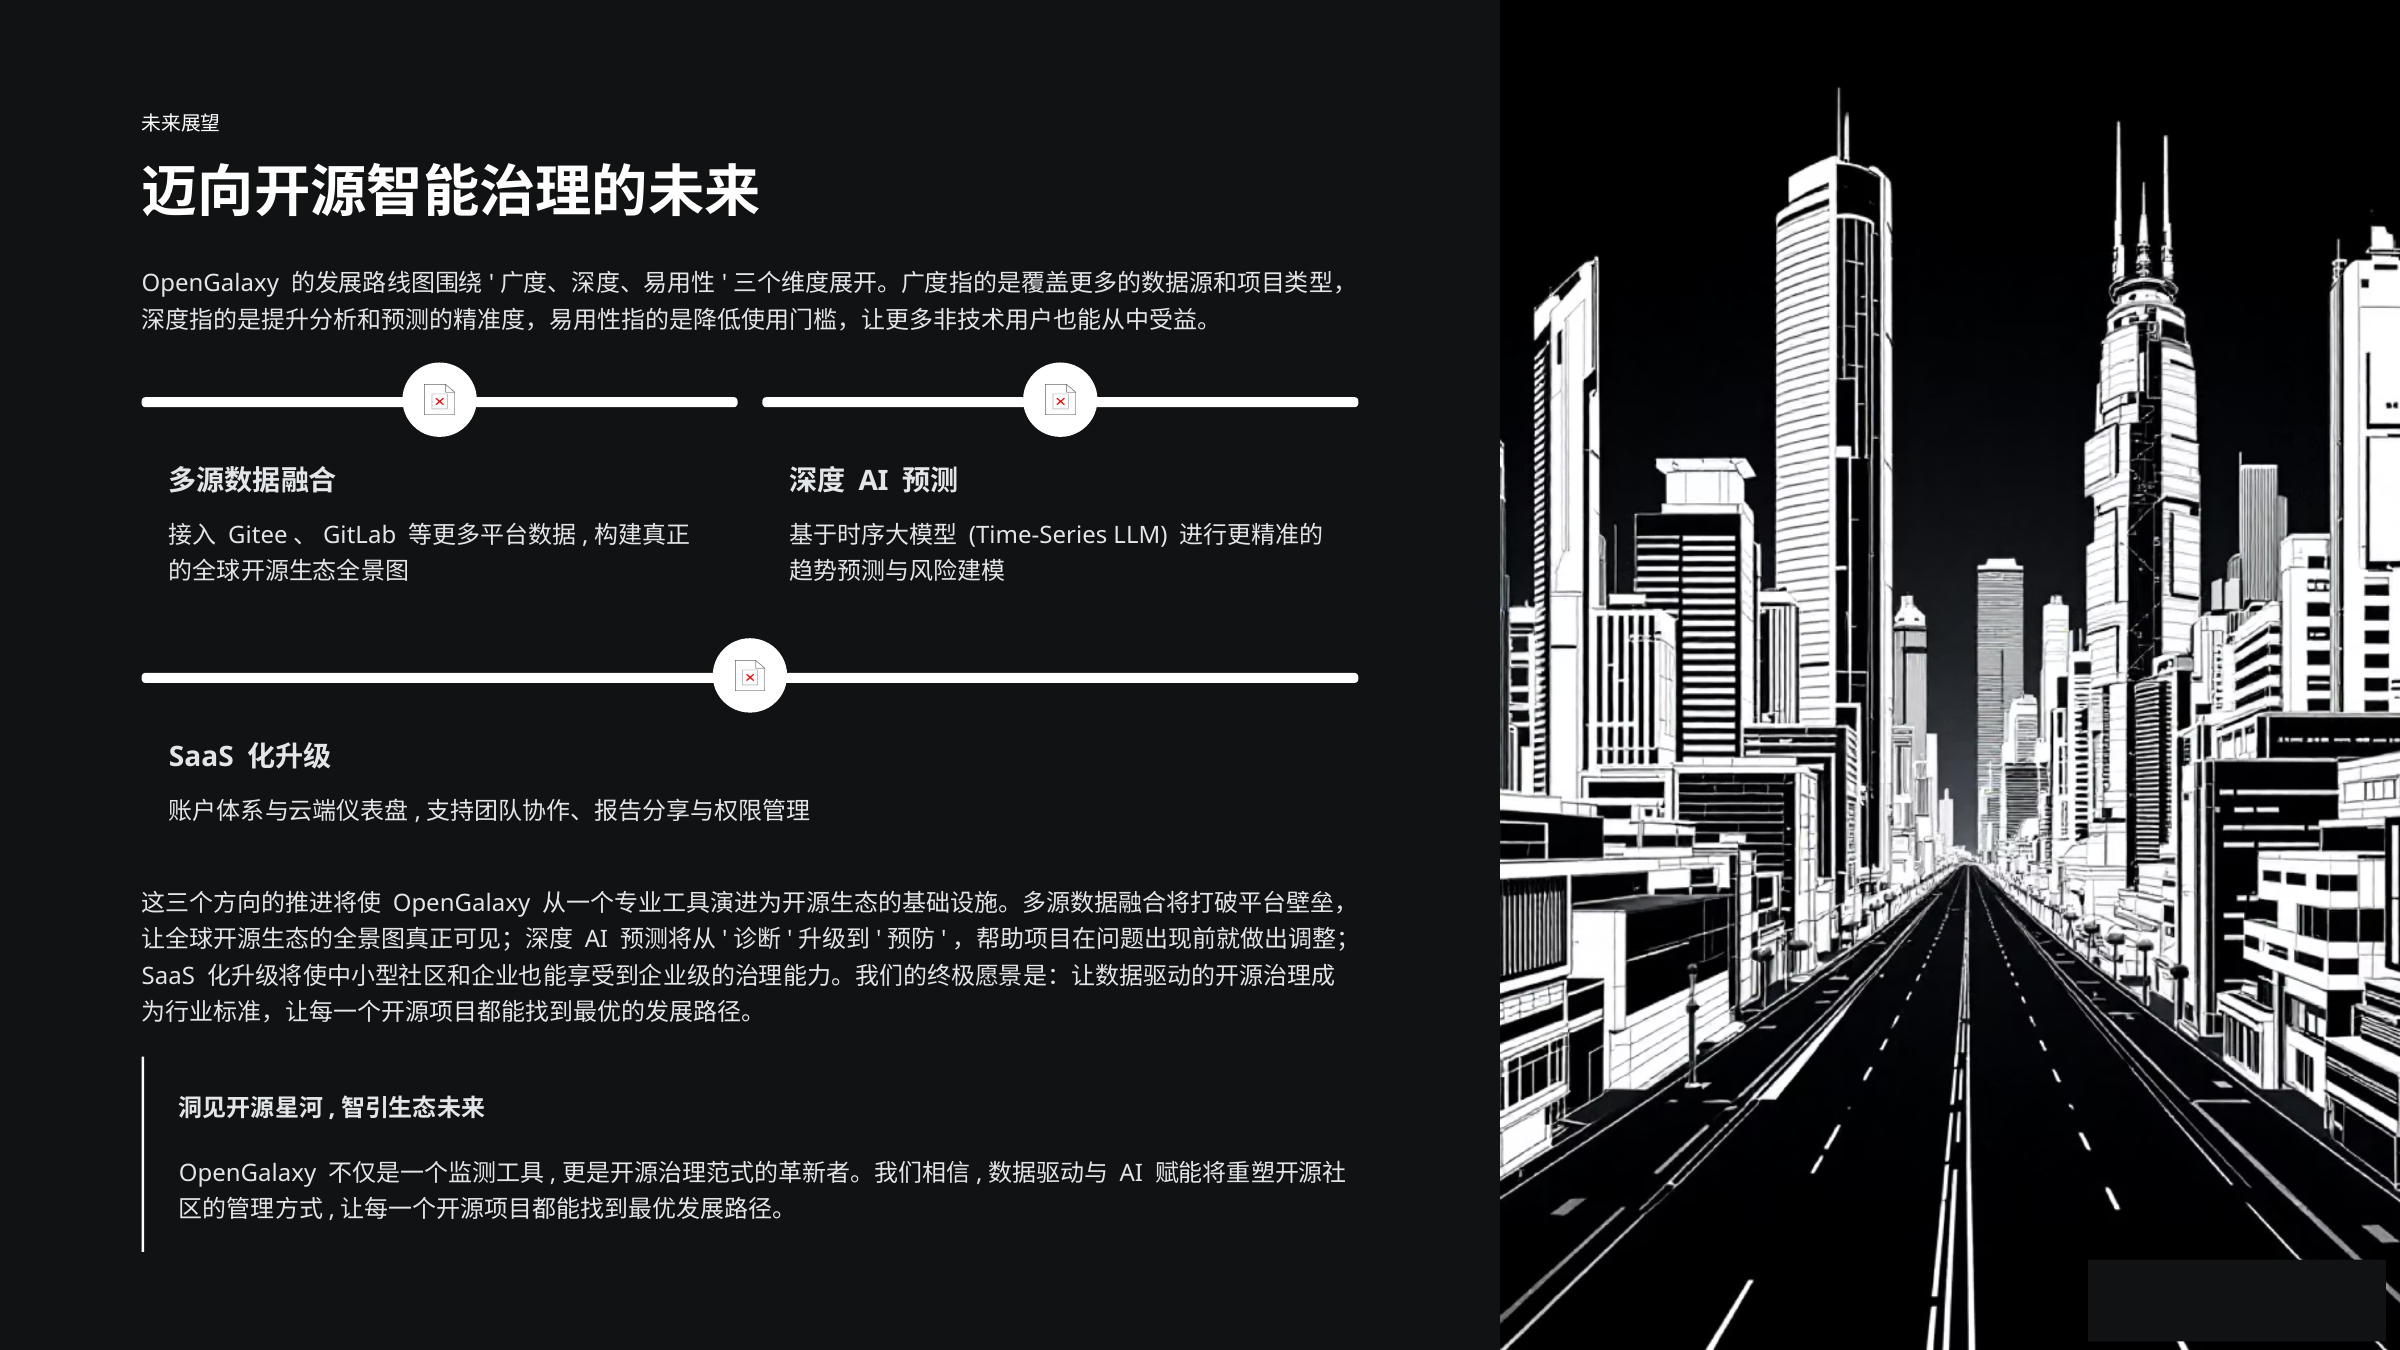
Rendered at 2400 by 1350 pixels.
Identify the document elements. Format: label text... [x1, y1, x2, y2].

text_box [762, 407, 1359, 614]
text_box SaaS 化升级 [168, 737, 451, 773]
text_box [141, 682, 1359, 852]
picture [424, 384, 455, 415]
text_box 基于时序大模型 (Time-Series LLM) 进行更精准的趋势预测与风险建模 [789, 511, 1331, 587]
text_box [402, 362, 477, 437]
text_box 未来展望 [141, 105, 221, 136]
picture [1045, 384, 1076, 415]
text_box OpenGalaxy 不仅是一个监测工具,更是开源治理范式的革新者。我们相信,数据驱动与 AI 赋能将重塑开源社区的管理方式,让每一个开源项目都能找到最优发展路径。 [178, 1149, 1359, 1224]
text_box [141, 407, 738, 614]
text_box [1097, 397, 1359, 408]
text_box 洞见开源星河,智引生态未来 [178, 1084, 1359, 1122]
text_box [141, 397, 403, 408]
text_box [477, 397, 738, 408]
text_box 迈向开源智能治理的未来 [141, 152, 762, 223]
text_box 深度 AI 预测 [789, 461, 1072, 497]
picture [735, 660, 765, 691]
text_box [712, 638, 788, 713]
text_box [787, 672, 1359, 683]
text_box 多源数据融合 [168, 461, 451, 497]
text_box [141, 1056, 145, 1252]
text_box [762, 397, 1023, 408]
text_box [1023, 362, 1098, 437]
text_box OpenGalaxy 的发展路线图围绕'广度、深度、易用性'三个维度展开。广度指的是覆盖更多的数据源和项目类型，深度指的是提升分析和预测的精准度，易用性指的是降低使用门槛，让更多非技术用户也能从中受益。 [141, 260, 1359, 335]
text_box 账户体系与云端仪表盘,支持团队协作、报告分享与权限管理 [168, 787, 1331, 825]
text_box 这三个方向的推进将使 OpenGalaxy 从一个专业工具演进为开源生态的基础设施。多源数据融合将打破平台壁垒，让全球开源生态的全景图真正可见；深度 AI 预测将从'诊断'升级到'预防'，帮助项目在问题出现前就做出调整；SaaS 化升级将使中小型社区和企业也能享受到企业级的治理能力。我们的终极愿景是：让数据驱动的开源治理成为行业标准，让每一个开源项目都能找到最优的发展路径。 [141, 879, 1359, 1029]
picture [1499, 0, 2400, 1350]
text_box 接入 Gitee、GitLab 等更多平台数据,构建真正的全球开源生态全景图 [168, 511, 711, 587]
text_box [141, 672, 713, 683]
